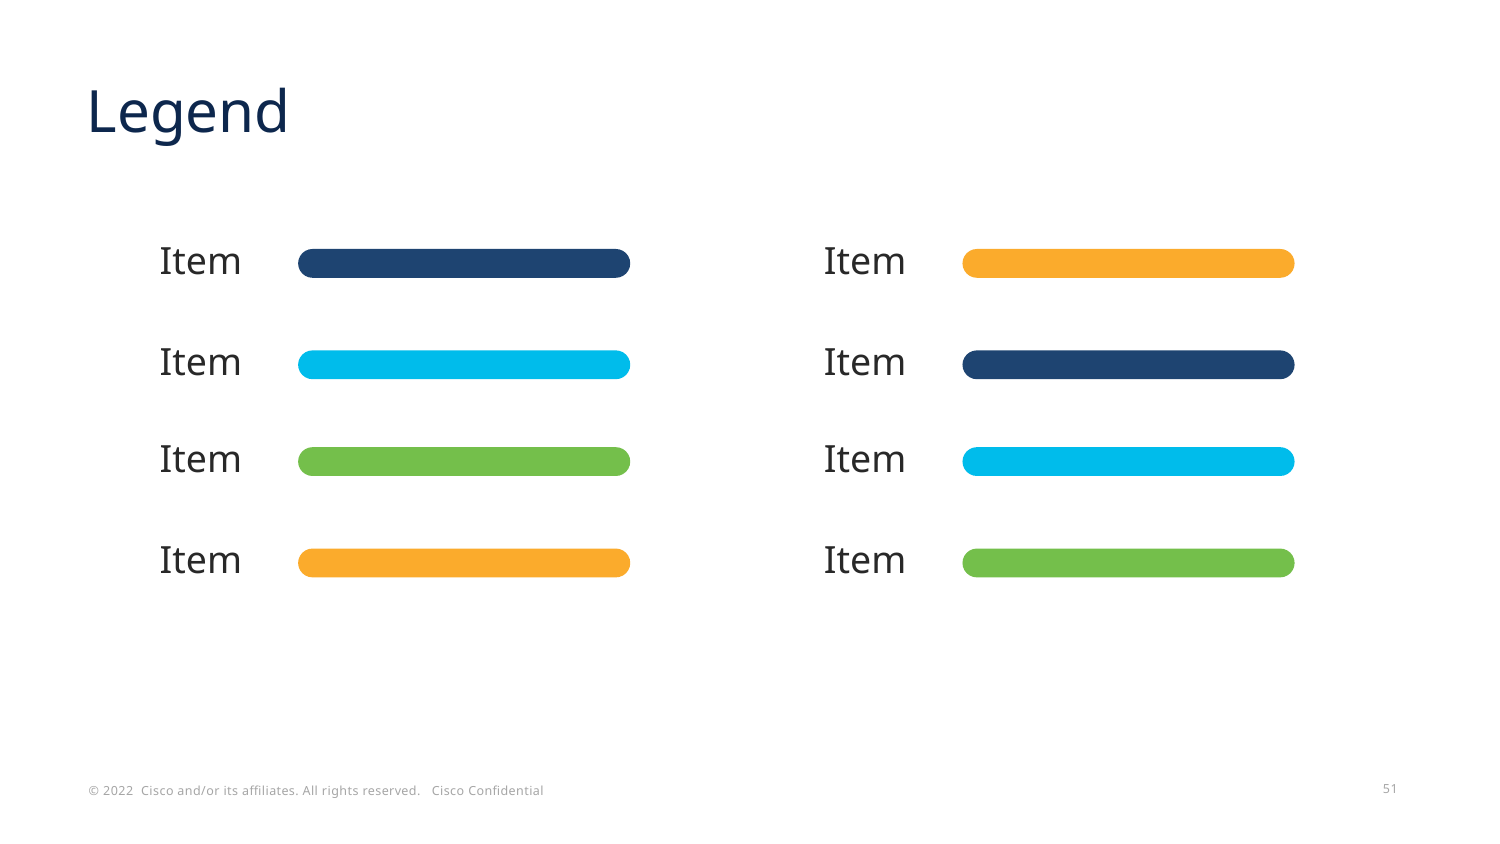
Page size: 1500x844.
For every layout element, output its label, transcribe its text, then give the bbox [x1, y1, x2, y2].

text_box [960, 445, 1297, 479]
text_box Item [146, 248, 304, 278]
text_box [960, 246, 1297, 280]
text_box [296, 348, 633, 382]
text_box Item [146, 447, 304, 477]
text_box Item [810, 248, 968, 278]
text_box Item [810, 447, 968, 477]
title Legend [71, 55, 1441, 176]
text_box [296, 546, 633, 580]
text_box Item [810, 350, 968, 380]
text_box [296, 445, 633, 479]
text_box Item [146, 548, 303, 578]
text_box [296, 246, 633, 280]
text_box Item [810, 548, 968, 578]
text_box Item [146, 350, 304, 380]
text_box [960, 348, 1297, 382]
text_box [960, 546, 1297, 580]
